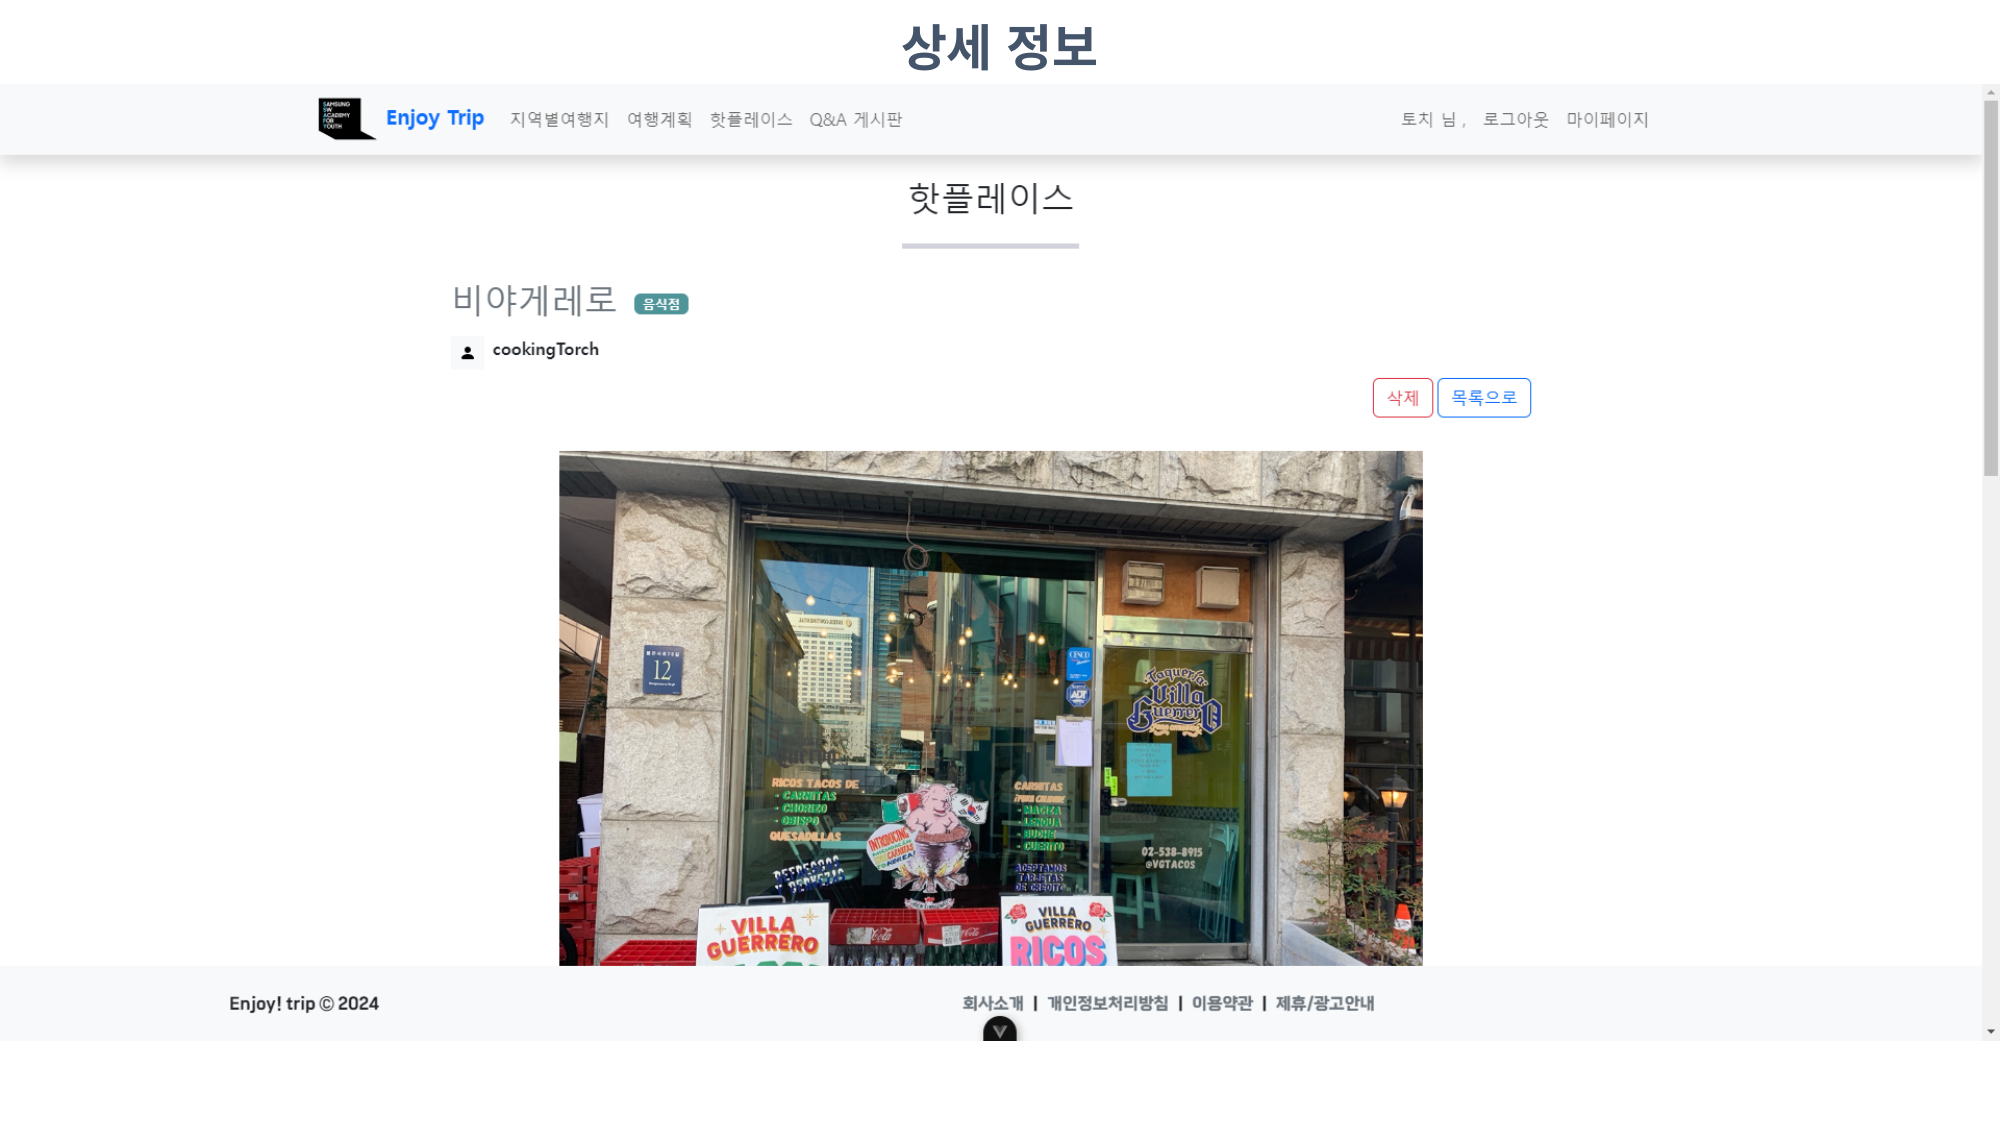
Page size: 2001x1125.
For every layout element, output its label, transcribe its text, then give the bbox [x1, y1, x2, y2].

text_box 상세 정보 [0, 8, 2000, 84]
picture [0, 84, 2000, 1041]
